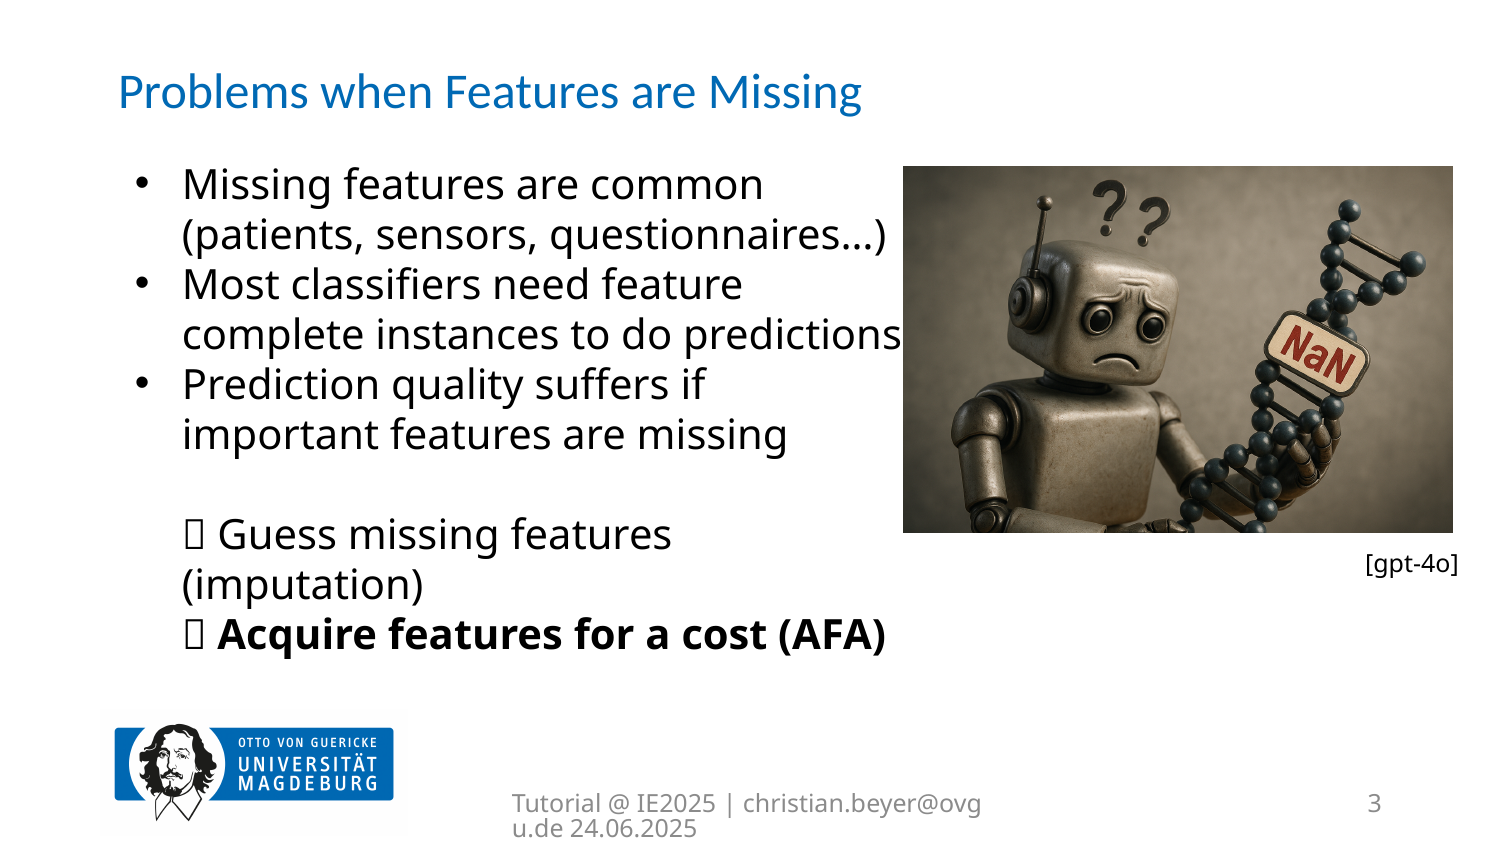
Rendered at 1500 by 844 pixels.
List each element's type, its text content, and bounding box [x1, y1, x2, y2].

footer Tutorial @ IE2025 | christian.beyer@ovgu.de 24.06.2025 [496, 782, 1004, 828]
slide_number 3 [1059, 782, 1397, 828]
text_box [gpt-4o] [1287, 540, 1500, 585]
title Problems when Features are Missing [103, 45, 1397, 126]
picture [903, 165, 1454, 533]
list Missing features are common (patients, sensors, questionnaires…) Most classifiers need feature complete instances to do predictions Prediction quality suffers if important features are missing  Guess missing features (imputation)  Acquire features for a cost (AFA) [99, 150, 928, 659]
picture [100, 709, 408, 836]
